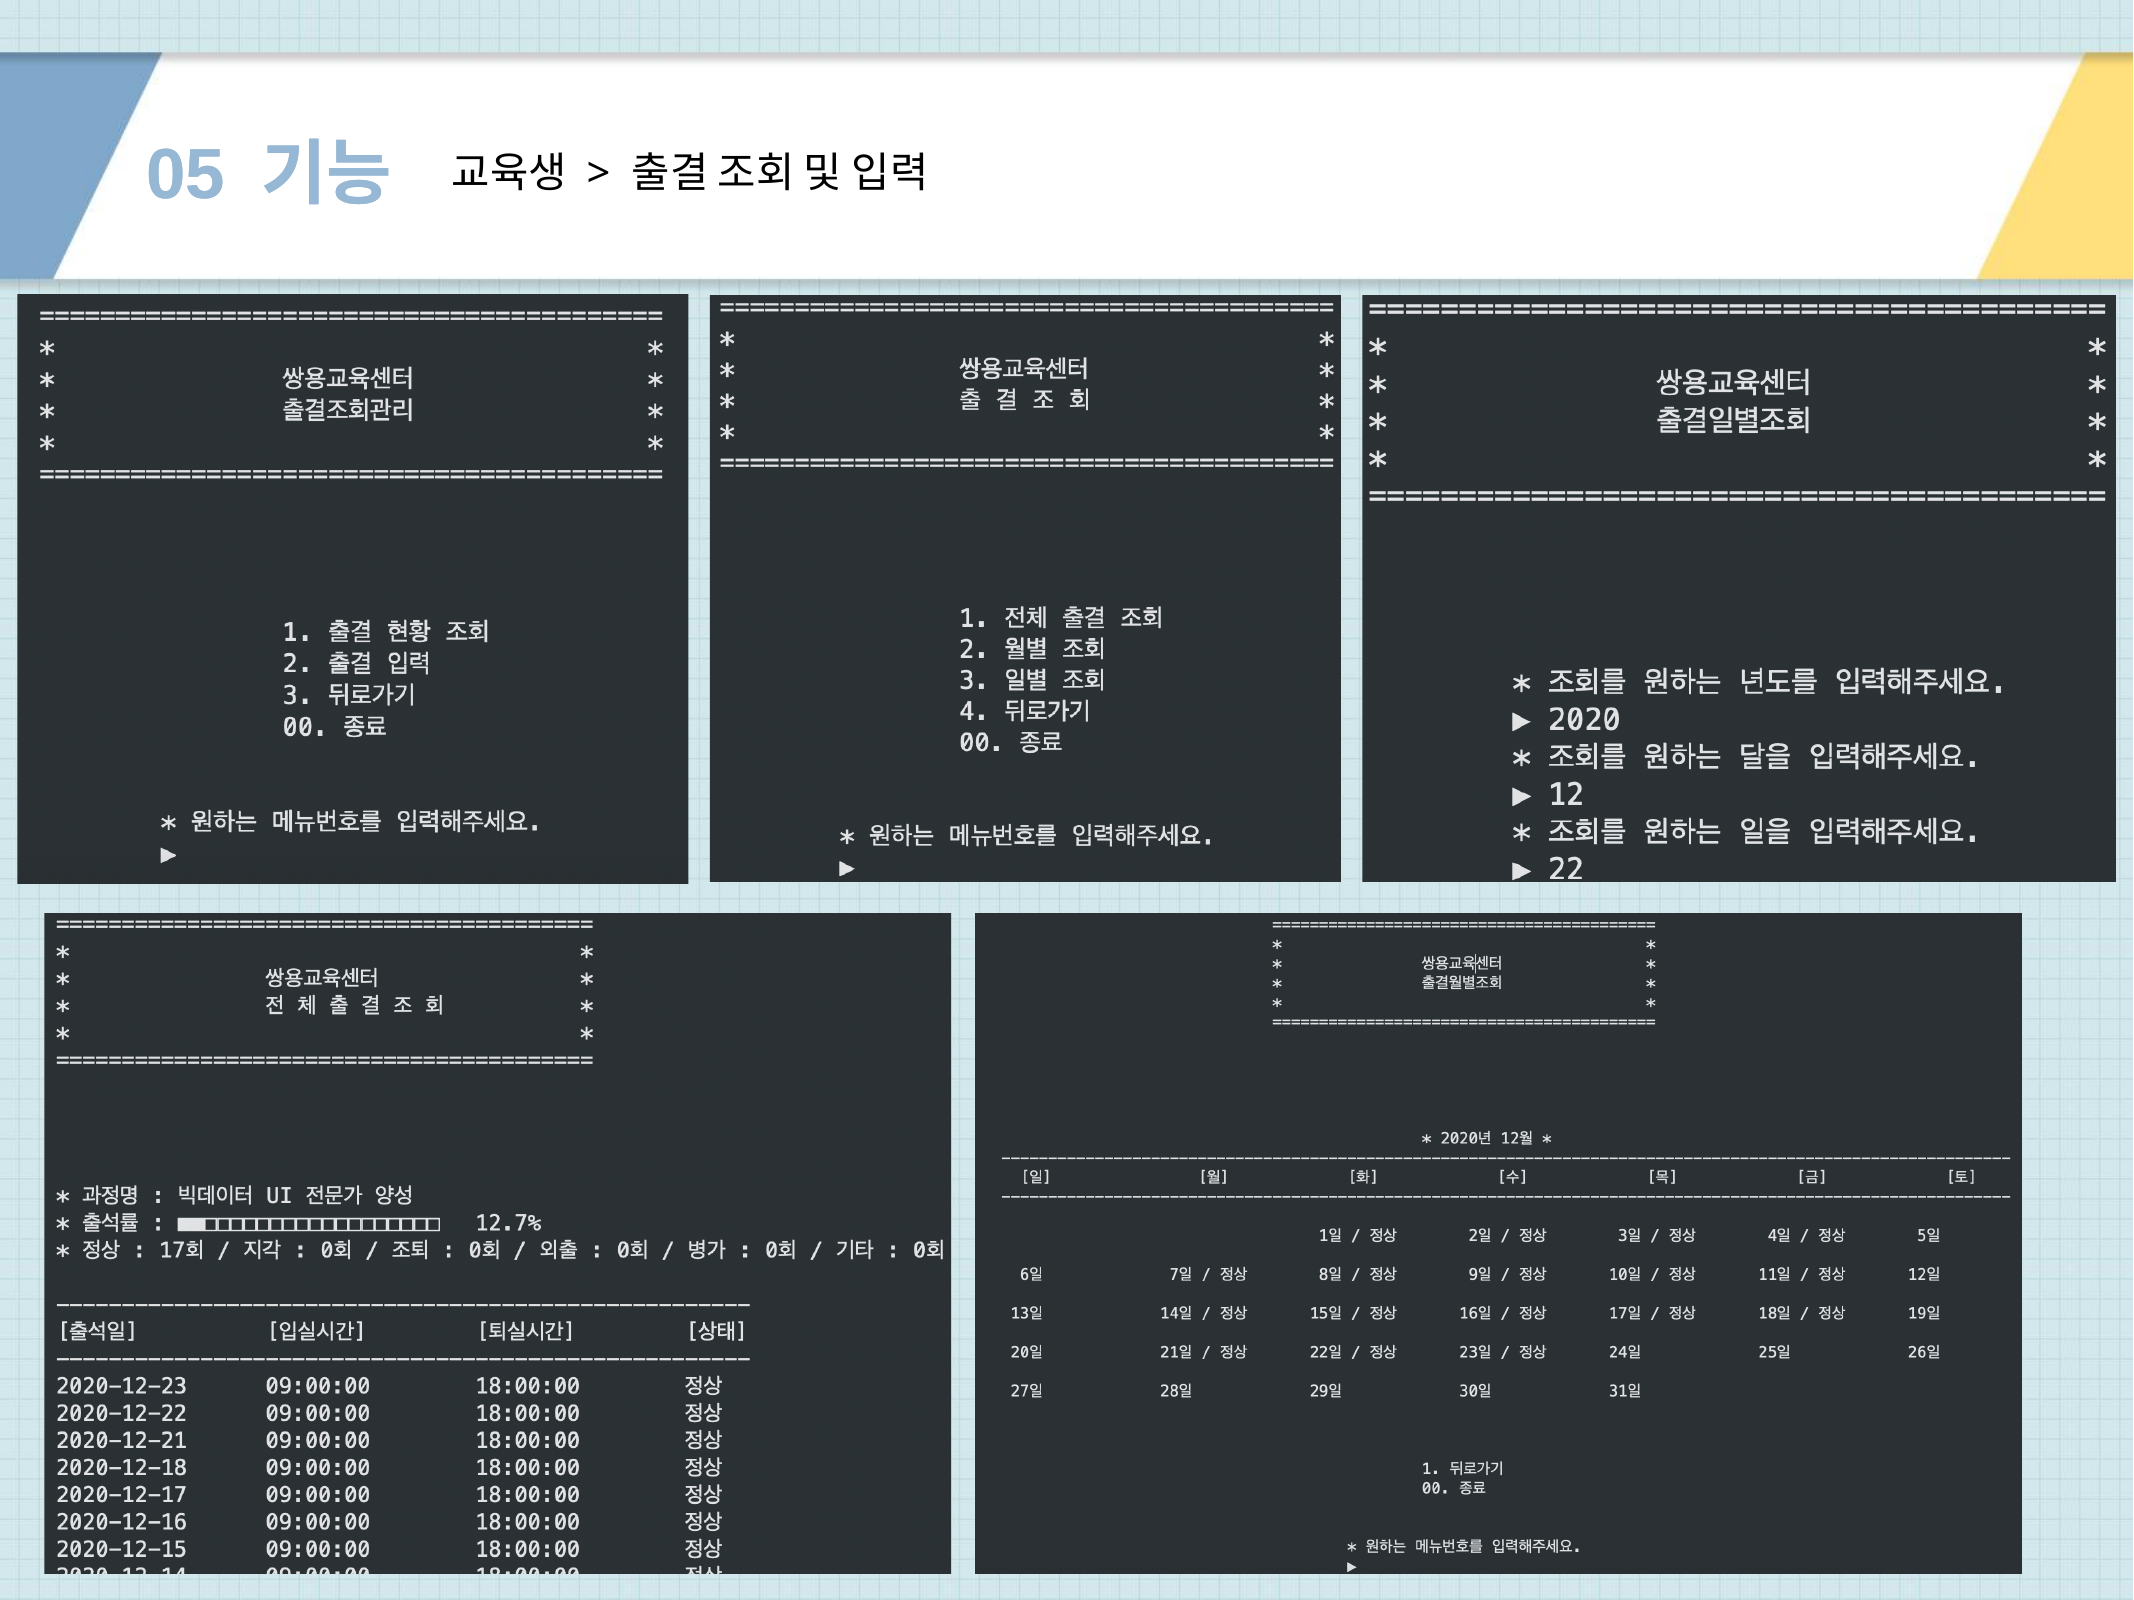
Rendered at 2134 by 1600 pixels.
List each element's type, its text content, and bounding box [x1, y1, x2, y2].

text_box 교육생 > 출결 조회 및 입력 [436, 130, 1924, 211]
picture [0, 0, 2134, 1600]
text_box 05 기능 [136, 77, 1924, 264]
